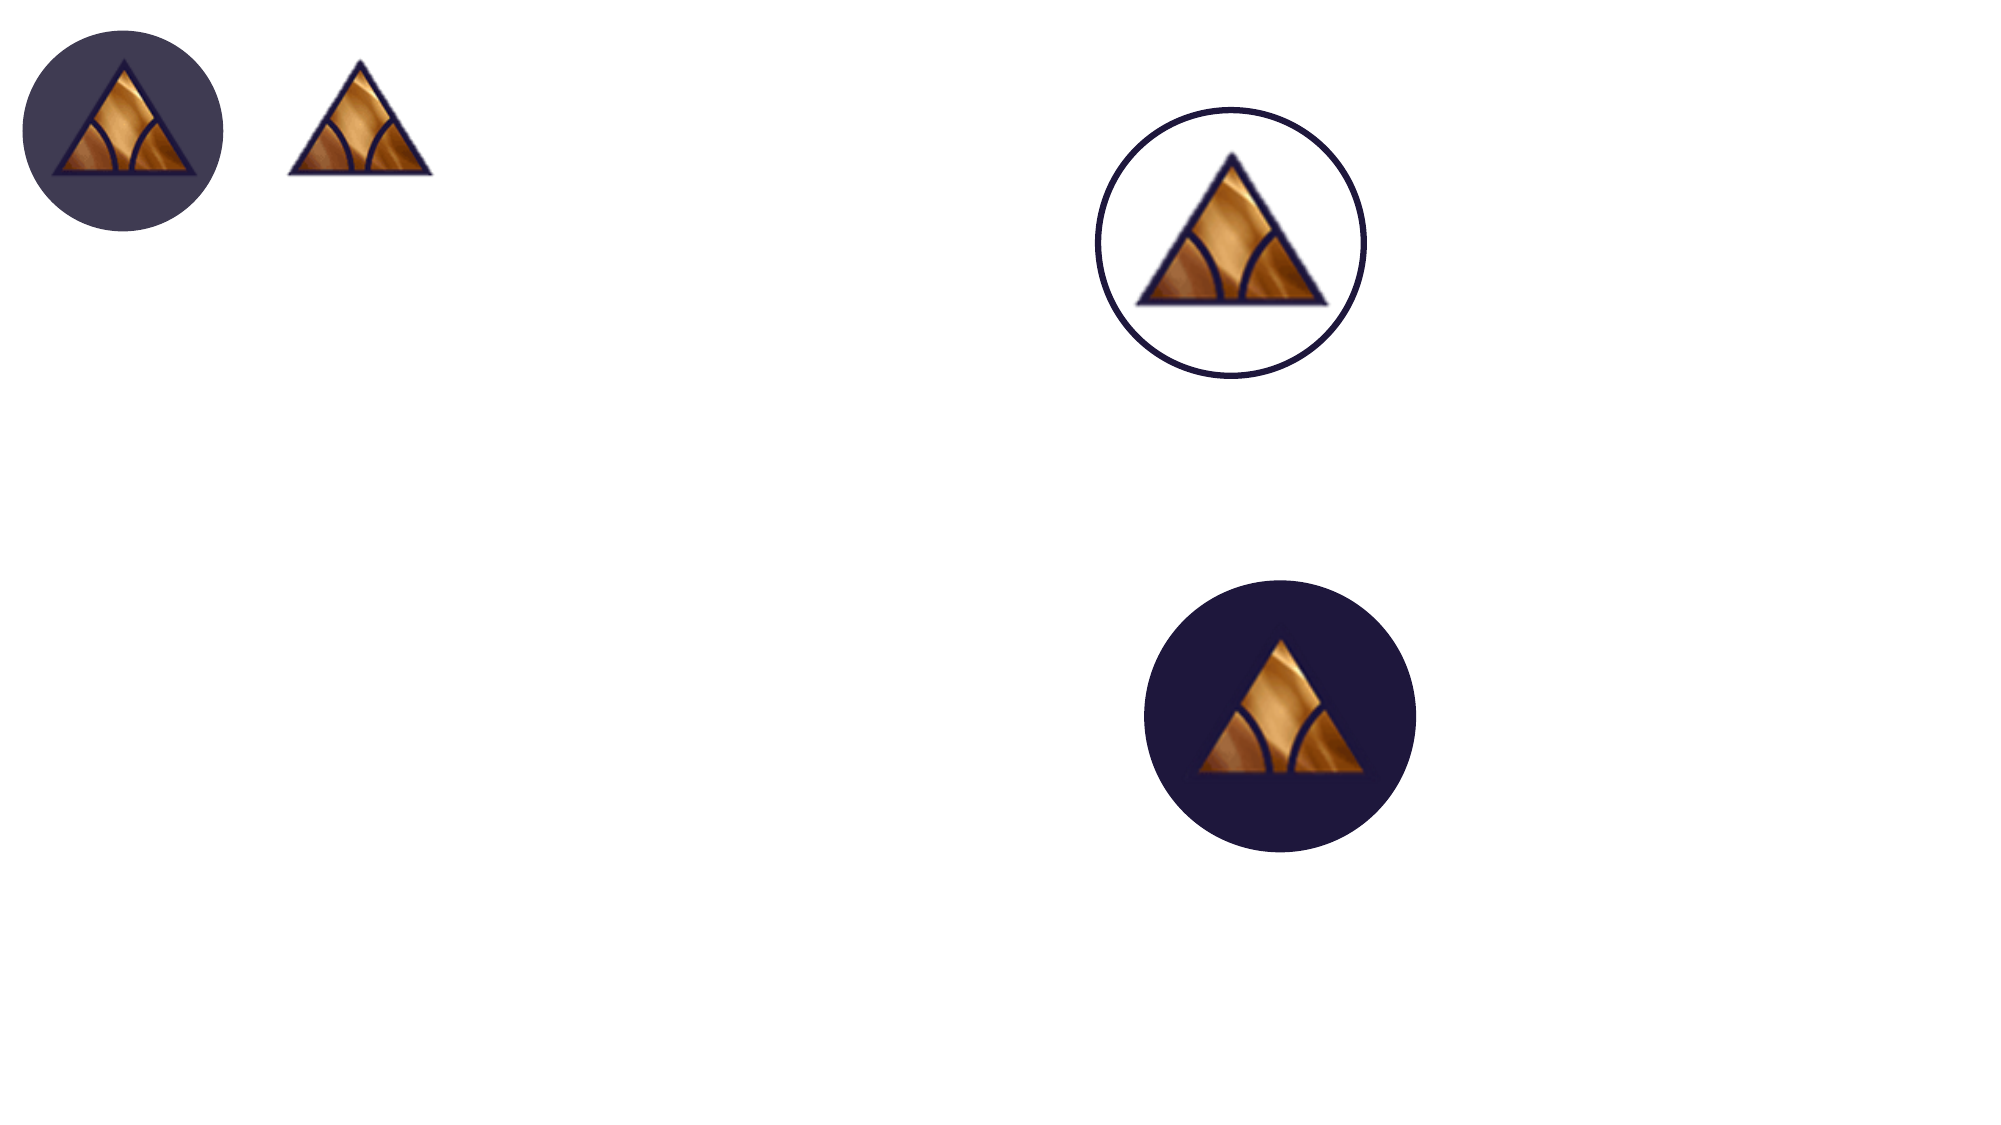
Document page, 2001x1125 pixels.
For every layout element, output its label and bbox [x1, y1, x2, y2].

text_box [1147, 583, 1413, 850]
picture [22, 30, 224, 232]
picture [258, 30, 460, 232]
text_box [1098, 110, 1364, 376]
